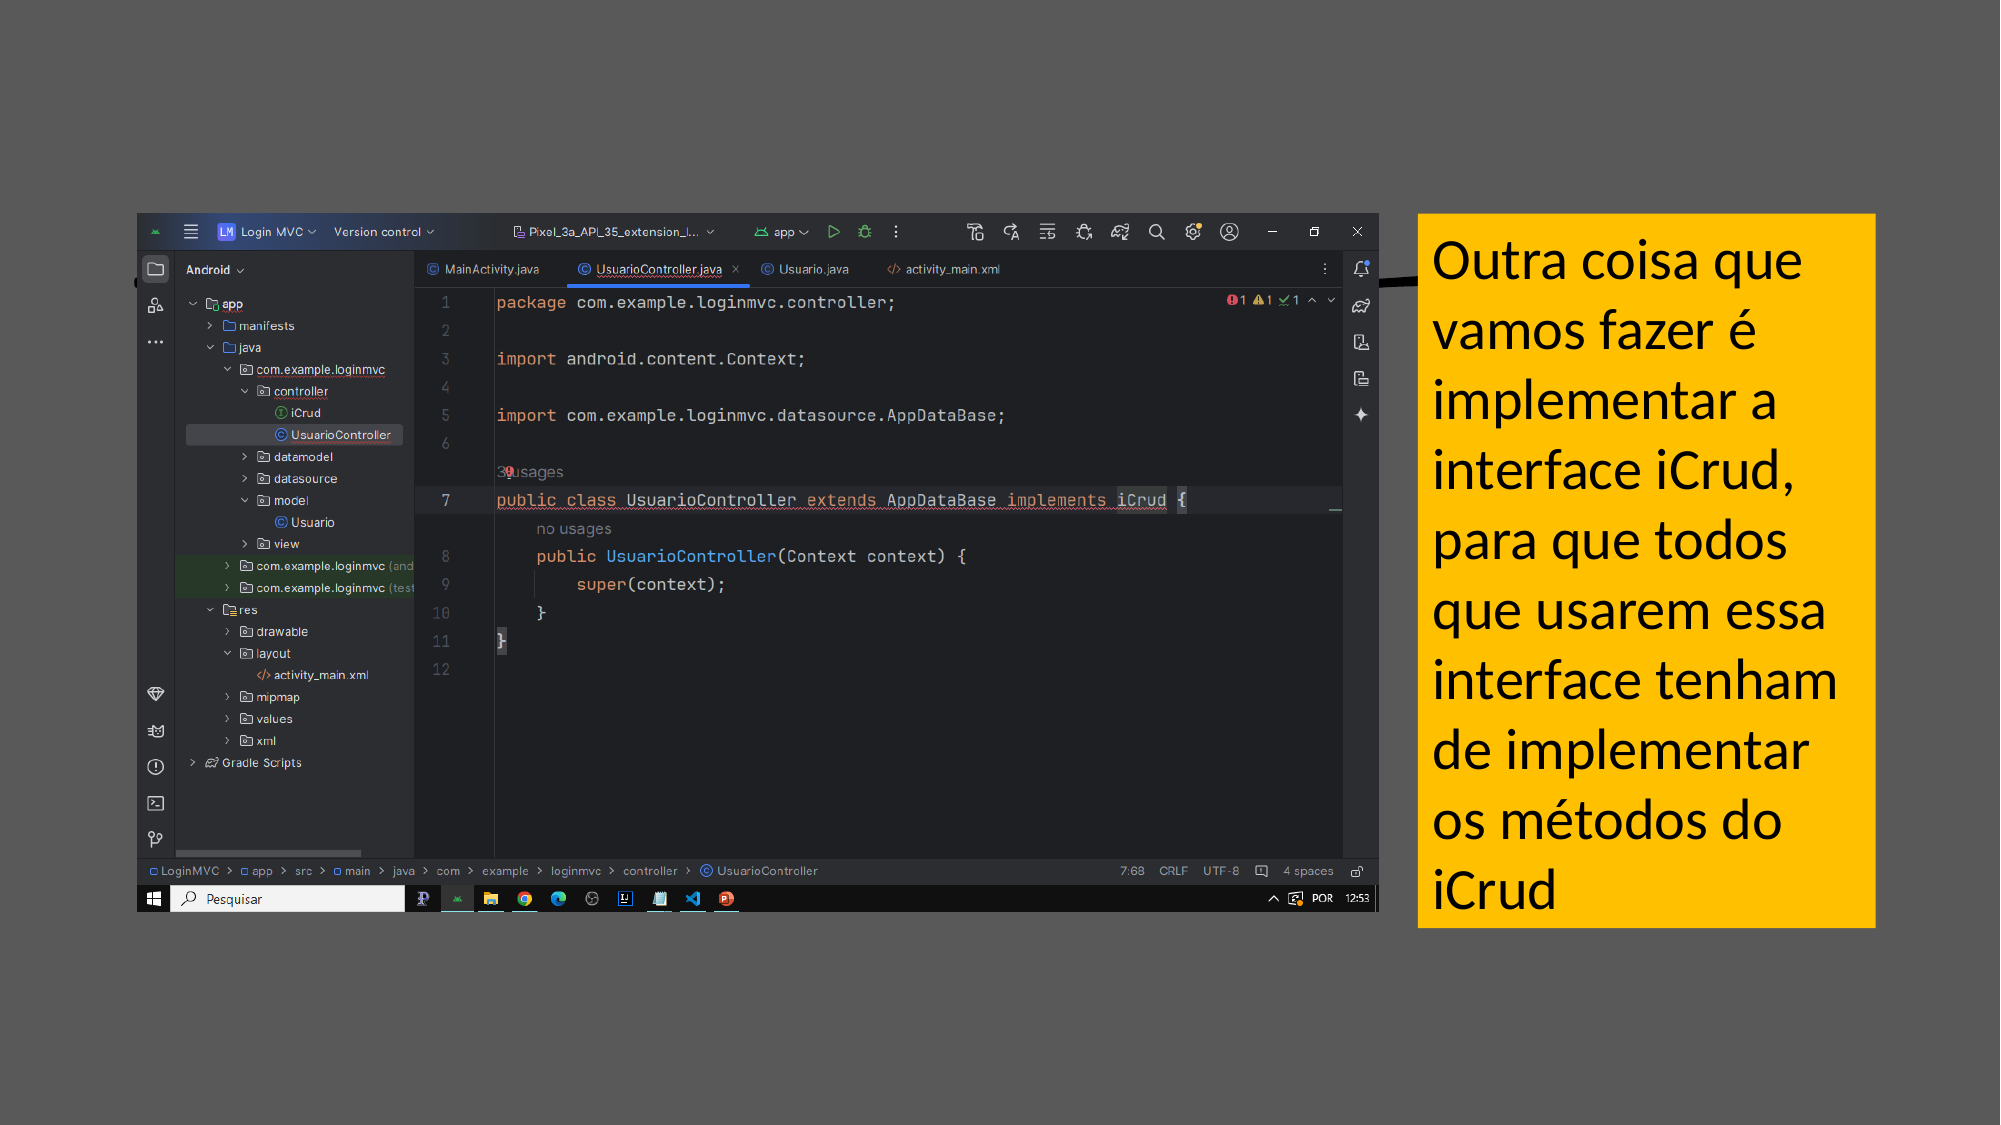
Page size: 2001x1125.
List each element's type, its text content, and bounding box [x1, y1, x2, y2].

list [137, 213, 1379, 912]
text_box Outra coisa que vamos fazer é implementar a interface iCrud, para que todos que usarem essa interface tenham de implementar os métodos do iCrud [1417, 213, 1876, 929]
